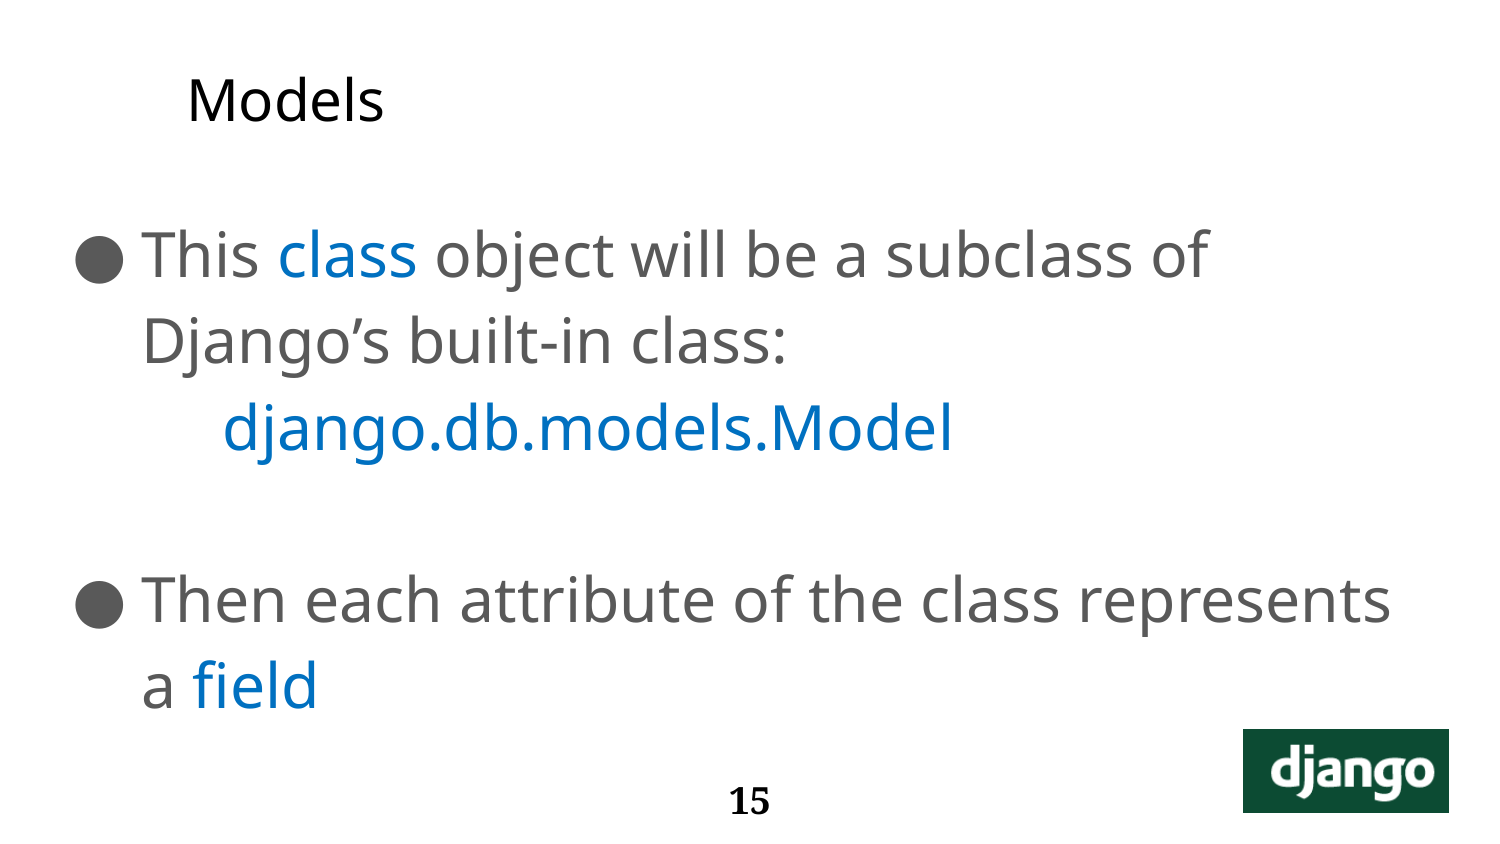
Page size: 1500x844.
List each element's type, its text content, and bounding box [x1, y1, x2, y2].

picture [1243, 729, 1450, 814]
text_box 15 [575, 756, 925, 835]
list This class object will be a subclass of Django’s built-in class: django.db.models.Model Then each attribute of the class represents a field [51, 189, 1449, 750]
title Models [171, 48, 1449, 143]
